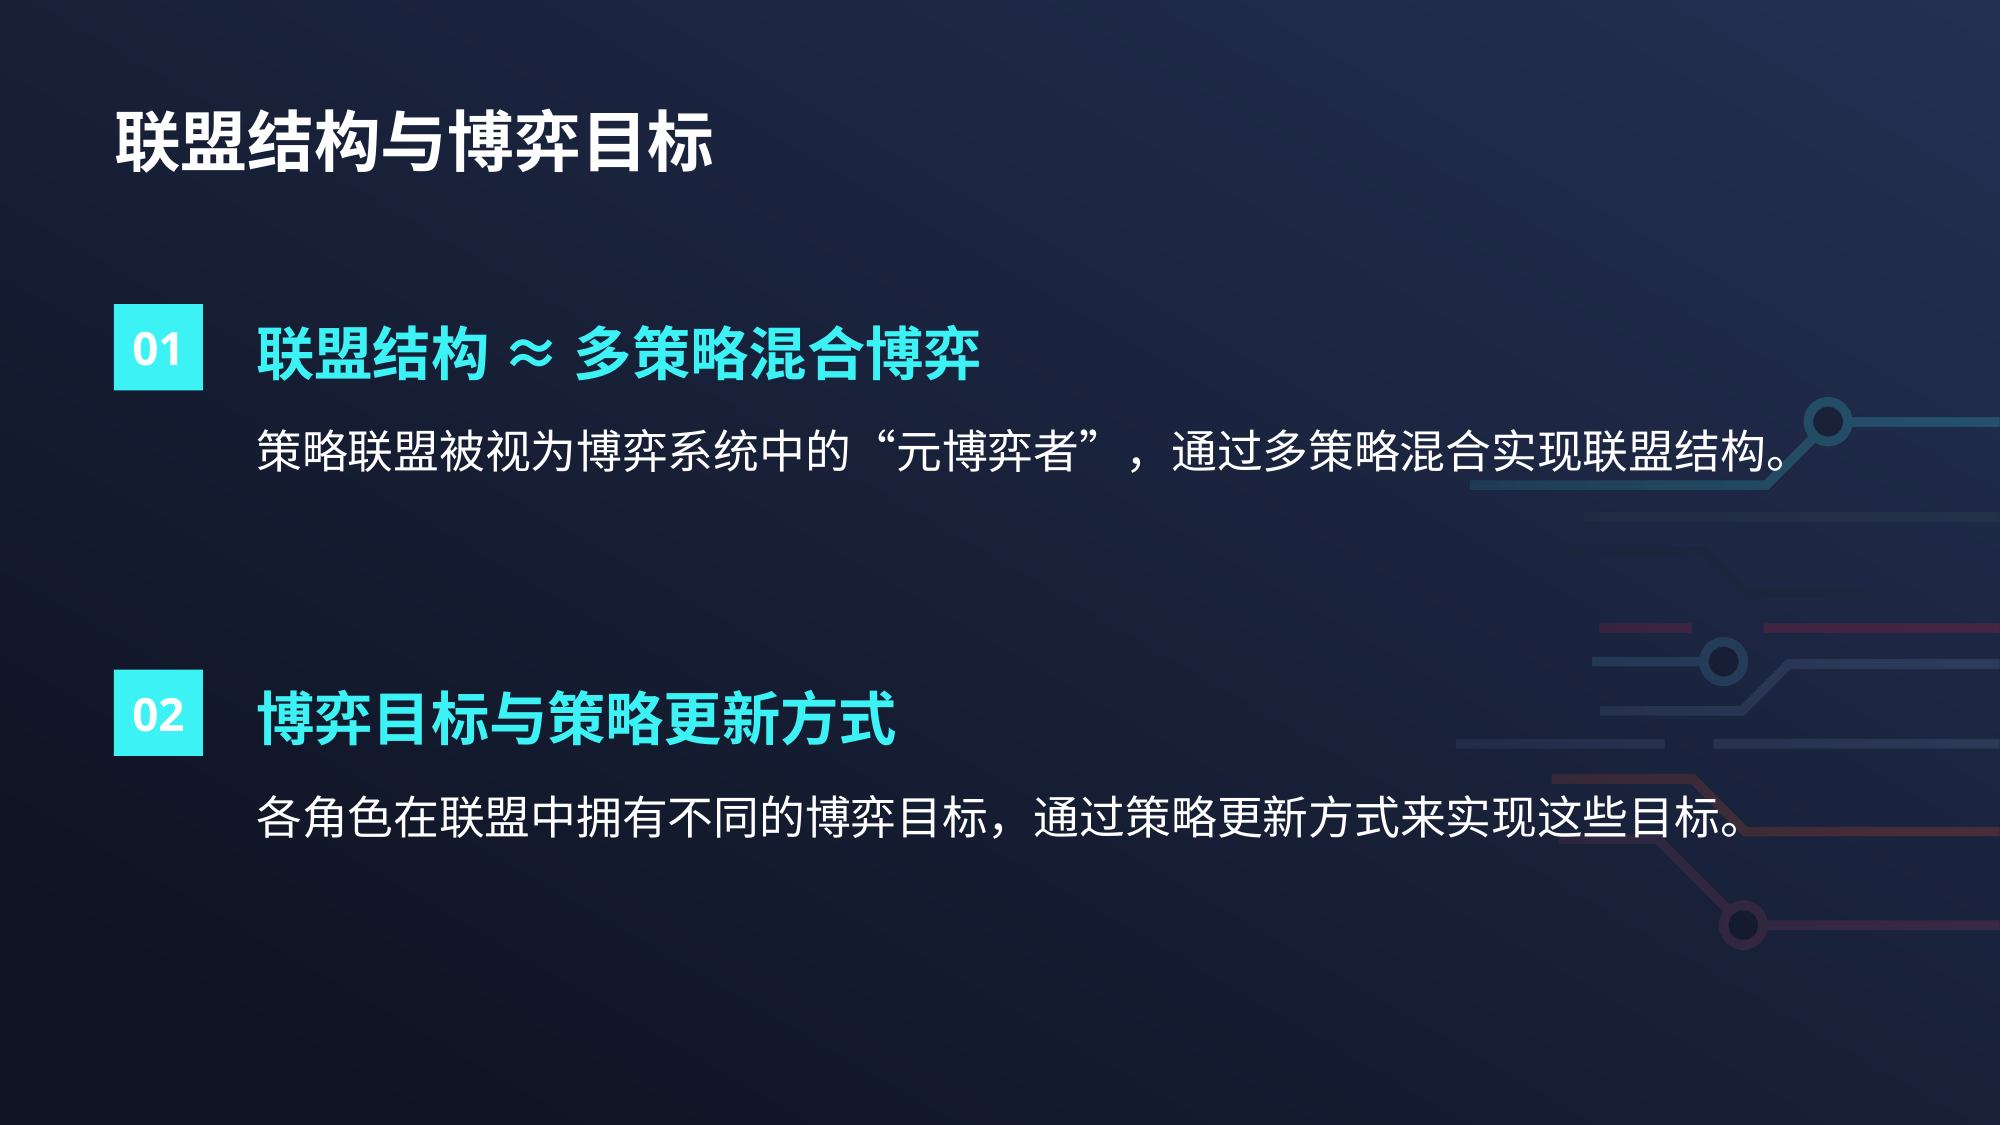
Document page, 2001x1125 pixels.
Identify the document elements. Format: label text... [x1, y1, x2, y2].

text_box 联盟结构 ≈ 多策略混合博弈 [256, 304, 1886, 387]
text_box 各角色在联盟中拥有不同的博弈目标，通过策略更新方式来实现这些目标。 [256, 761, 1886, 927]
text_box 博弈目标与策略更新方式 [256, 669, 1886, 753]
text_box 策略联盟被视为博弈系统中的“元博弈者”，通过多策略混合实现联盟结构。 [256, 395, 1886, 561]
title 联盟结构与博弈目标 [114, 64, 1886, 181]
text_box 01 [113, 303, 204, 391]
text_box 02 [113, 669, 204, 757]
